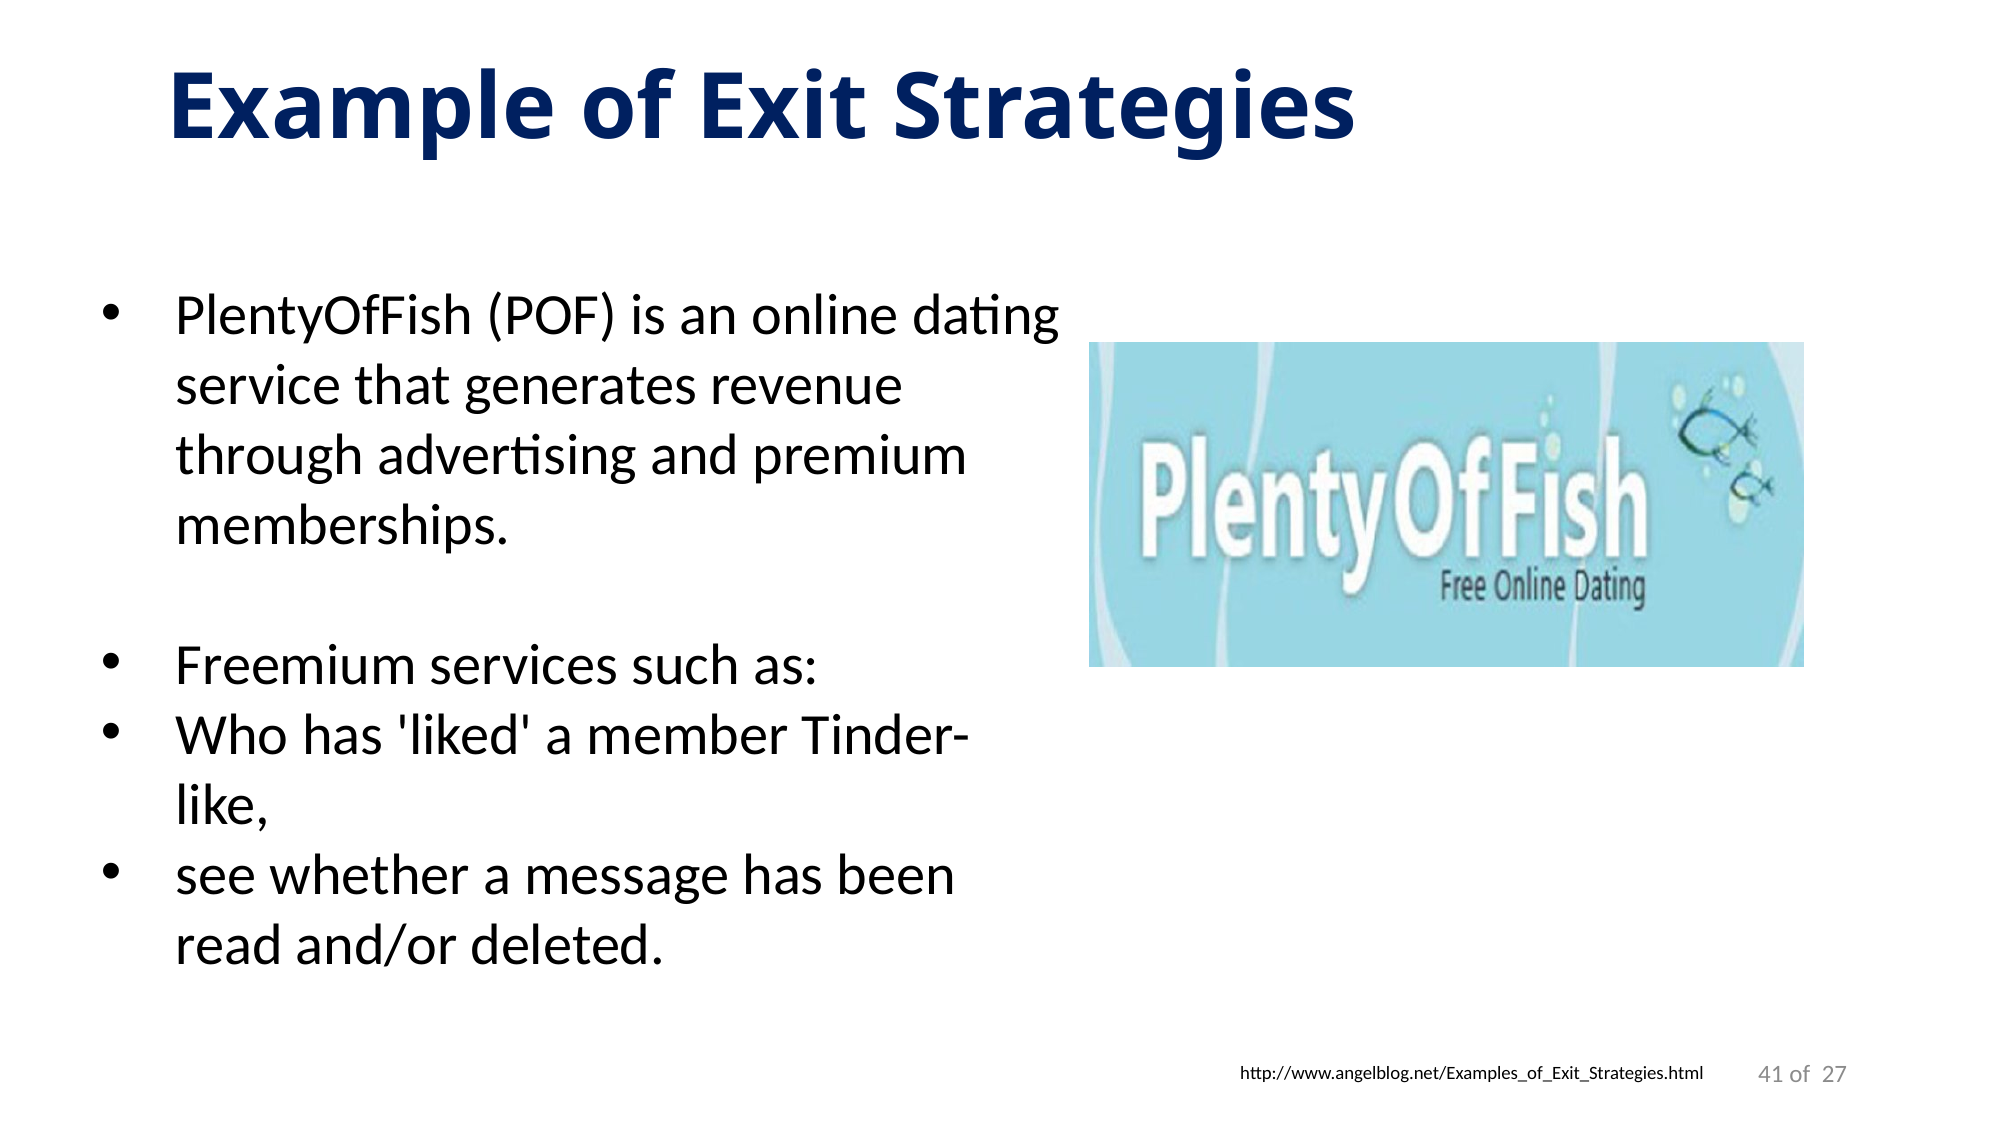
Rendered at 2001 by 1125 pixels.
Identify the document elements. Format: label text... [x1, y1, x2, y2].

text_box PlentyOfFish (POF) is an online dating service that generates revenue through advertising and premium memberships. Freemium services such as: Who has 'liked' a member Tinder-like, see whether a message has been read and/or deleted. [86, 268, 1078, 984]
text_box Example of Exit Strategies [151, 0, 1877, 218]
text_box http://www.angelblog.net/Examples_of_Exit_Strategies.html [1225, 1053, 1719, 1091]
picture [1089, 342, 1804, 667]
slide_number 41 [1412, 1042, 1863, 1103]
